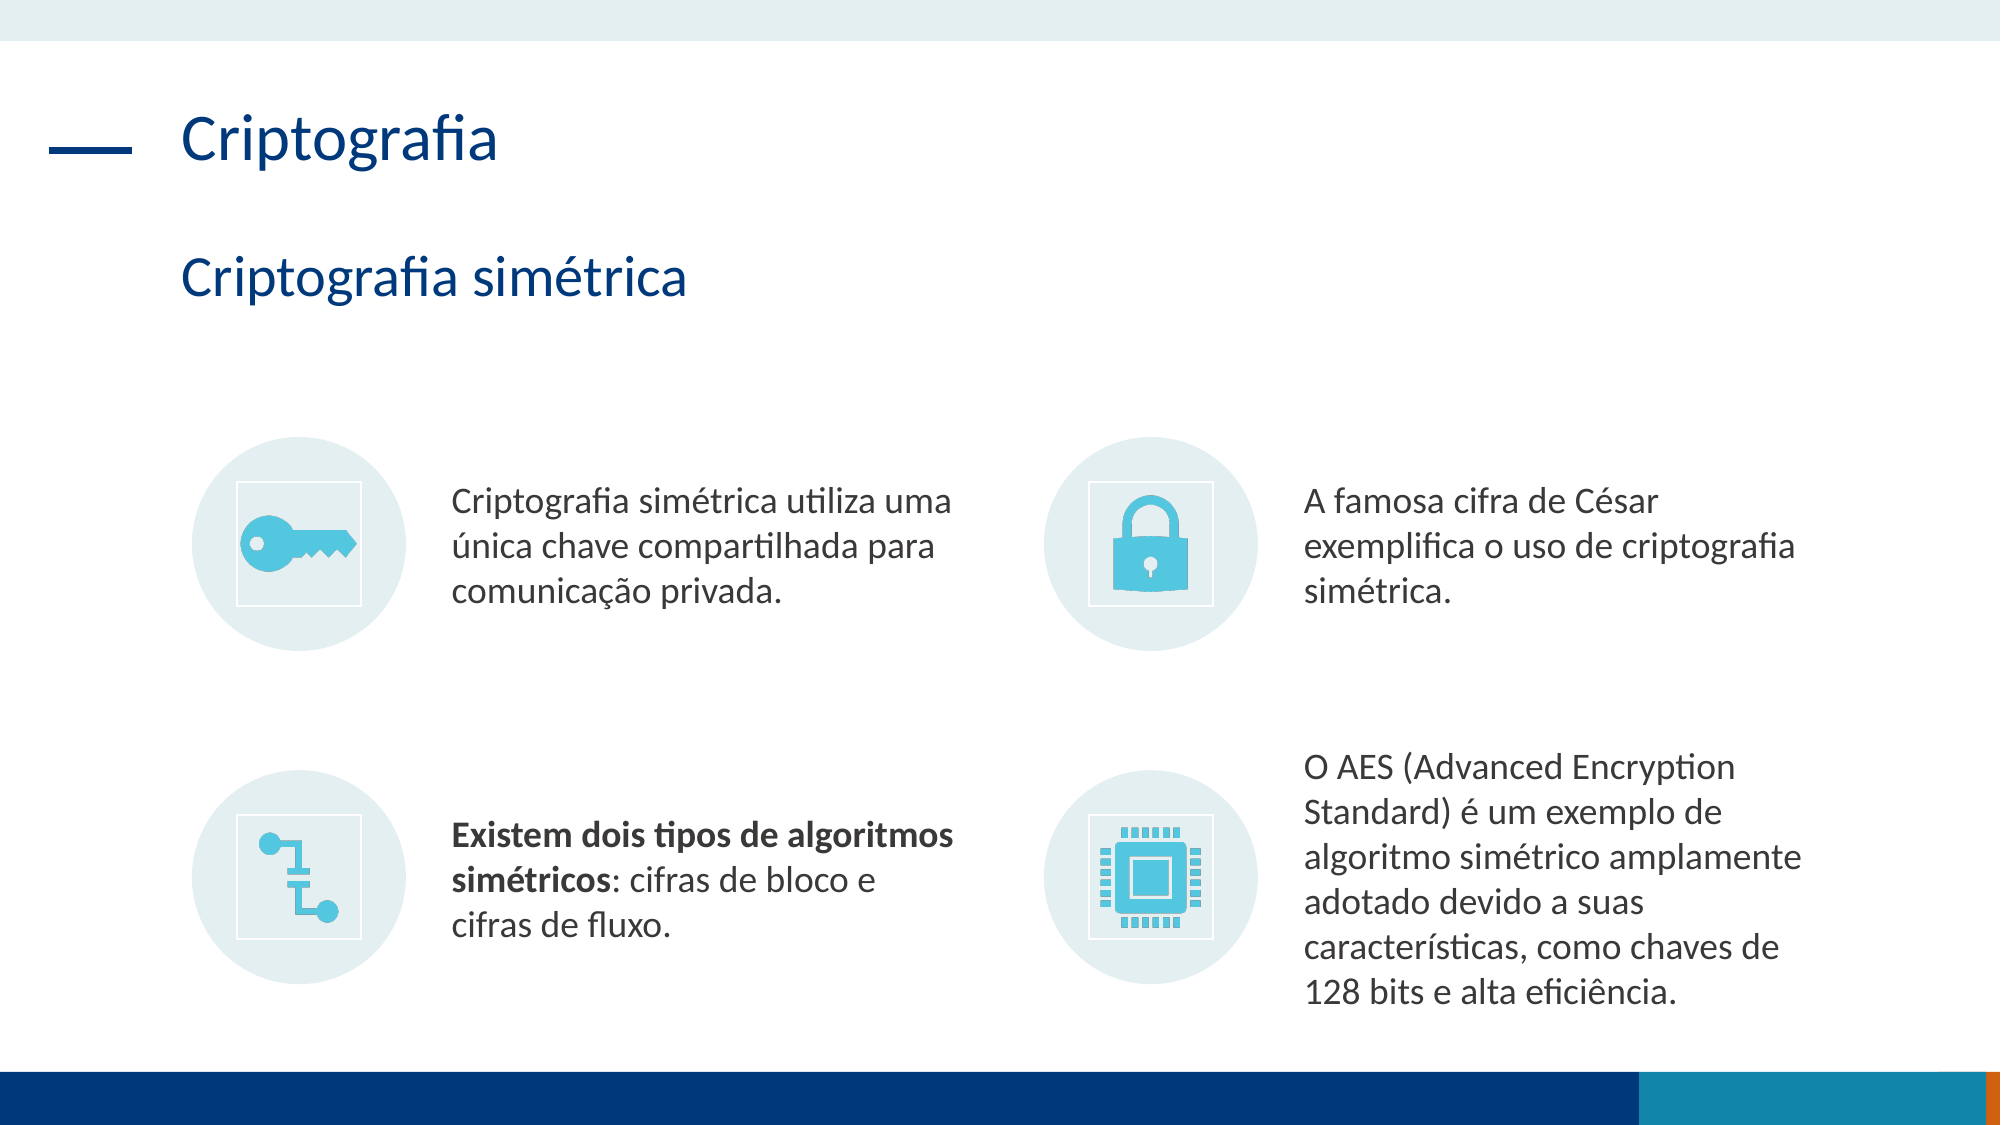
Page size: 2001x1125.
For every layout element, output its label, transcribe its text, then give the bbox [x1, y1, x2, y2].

list Criptografia simétrica [167, 238, 1833, 359]
list Criptografia [167, 95, 1833, 237]
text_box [167, 359, 1833, 1062]
